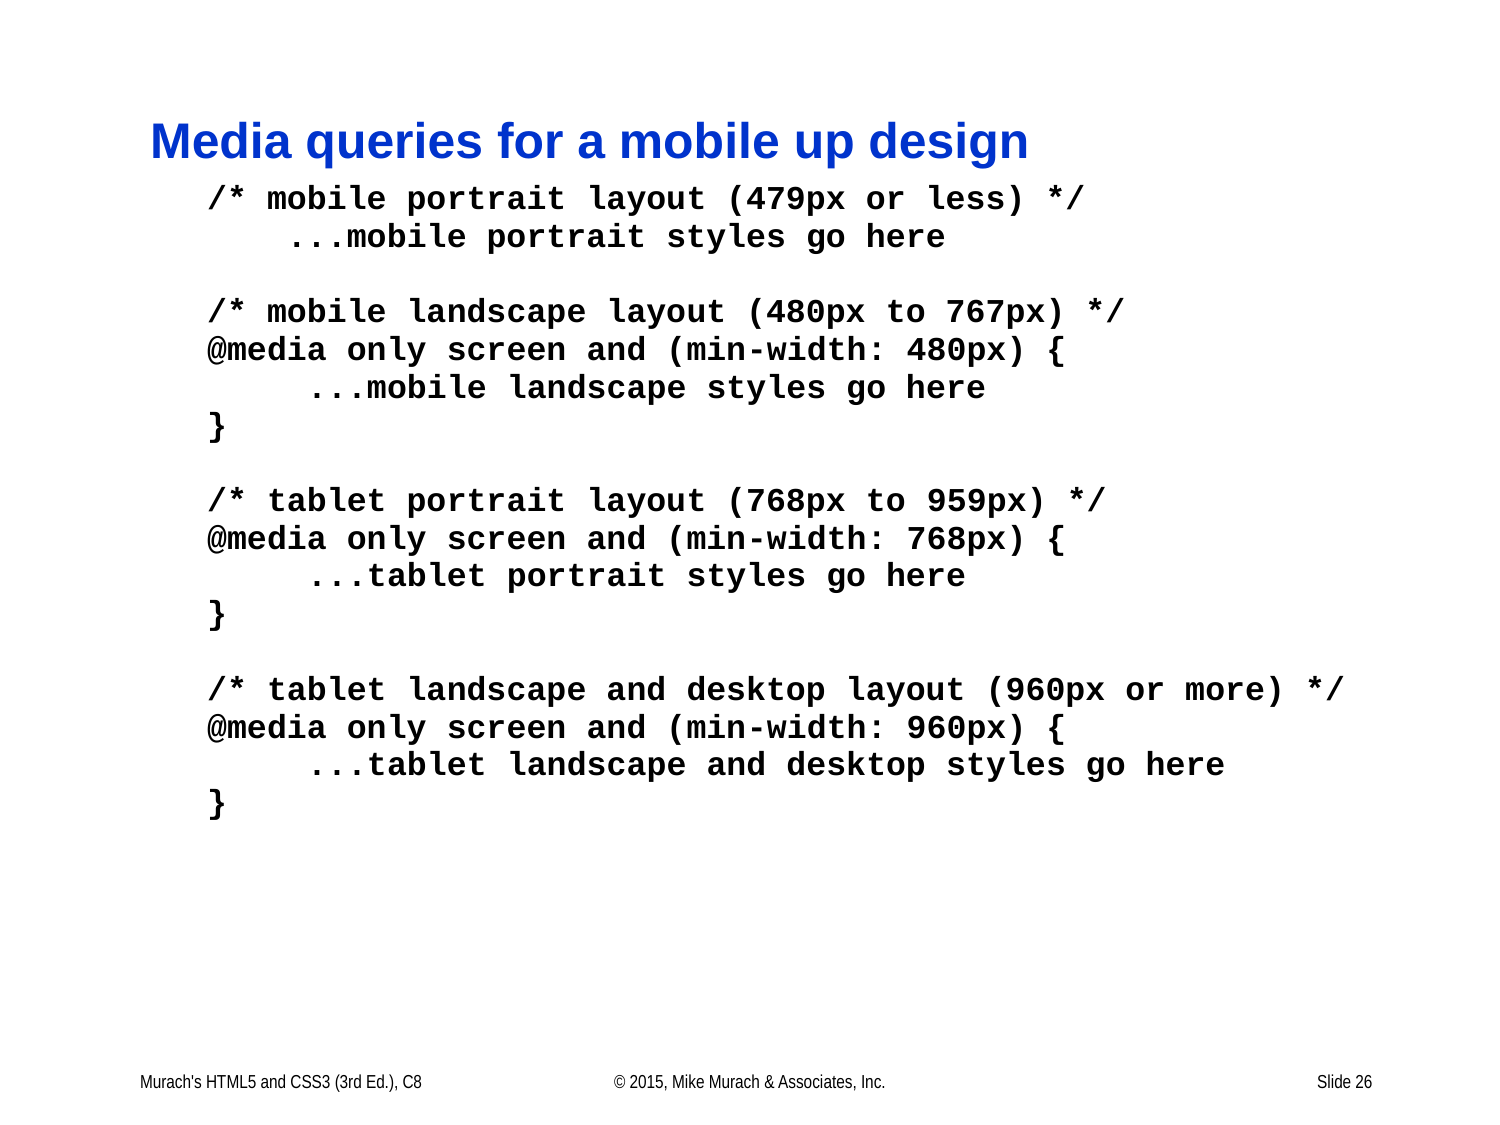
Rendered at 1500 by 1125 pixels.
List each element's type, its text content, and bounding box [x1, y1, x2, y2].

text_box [149, 181, 1348, 826]
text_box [149, 112, 1348, 181]
slide_number Slide 26 [1074, 1025, 1388, 1100]
slide_number Murach's HTML5 and CSS3 (3rd Ed.), C8 [125, 1025, 450, 1100]
footer © 2015, Mike Murach & Associates, Inc. [474, 1025, 1025, 1100]
